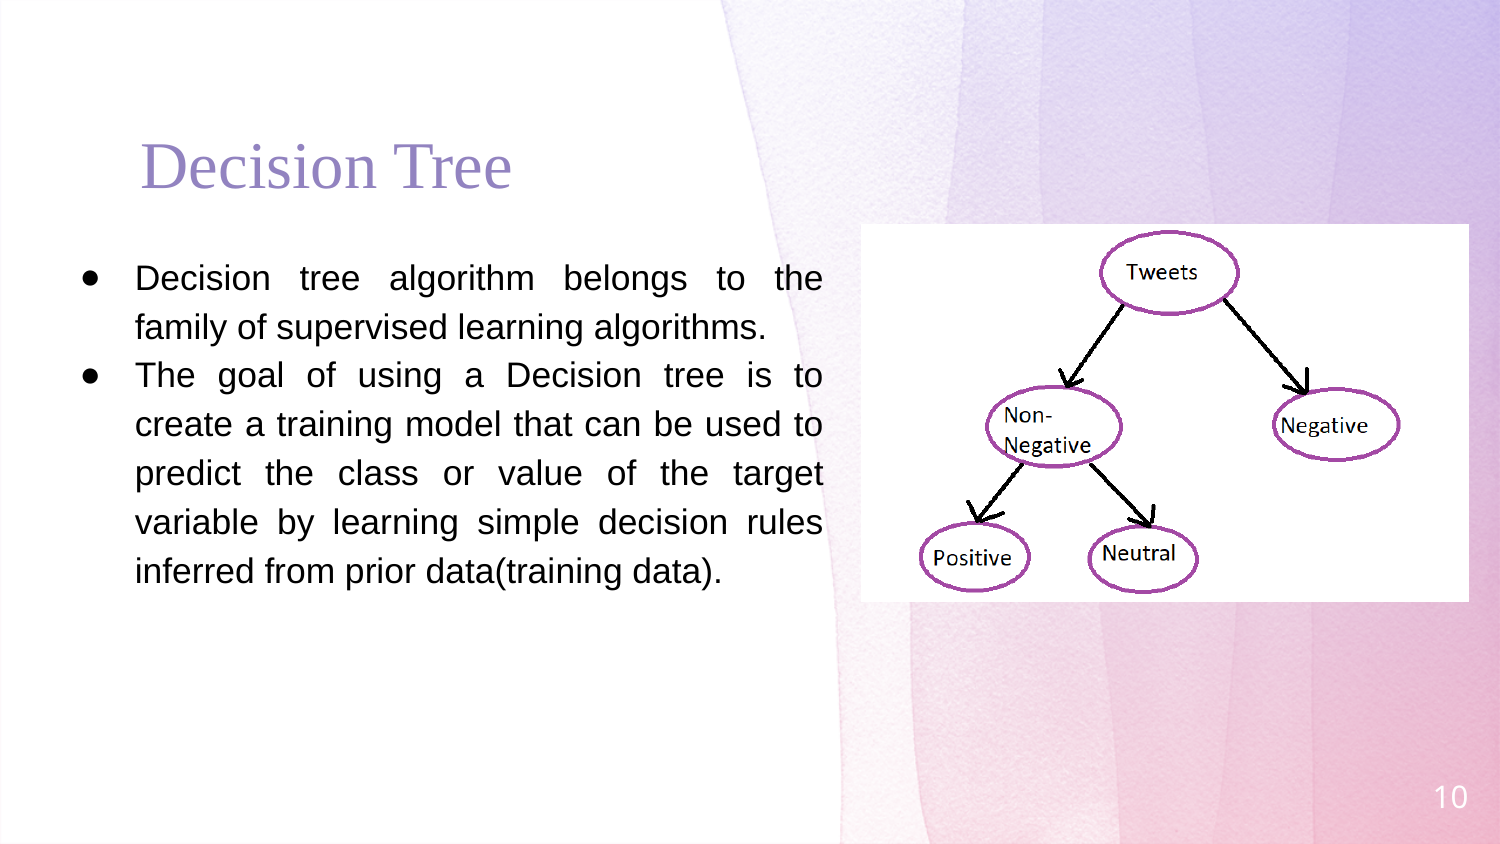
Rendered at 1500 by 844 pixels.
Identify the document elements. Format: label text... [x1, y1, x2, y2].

title Decision Tree [140, 137, 1143, 203]
list Decision tree algorithm belongs to the family of supervised learning algorithms. The goal of using a Decision tree is to create a training model that can be used to predict the class or value of the target variable by learning simple decision rules inferred from prior data(training data). [59, 177, 825, 672]
picture [0, 0, 1500, 844]
slide_number 10 [1378, 766, 1469, 832]
